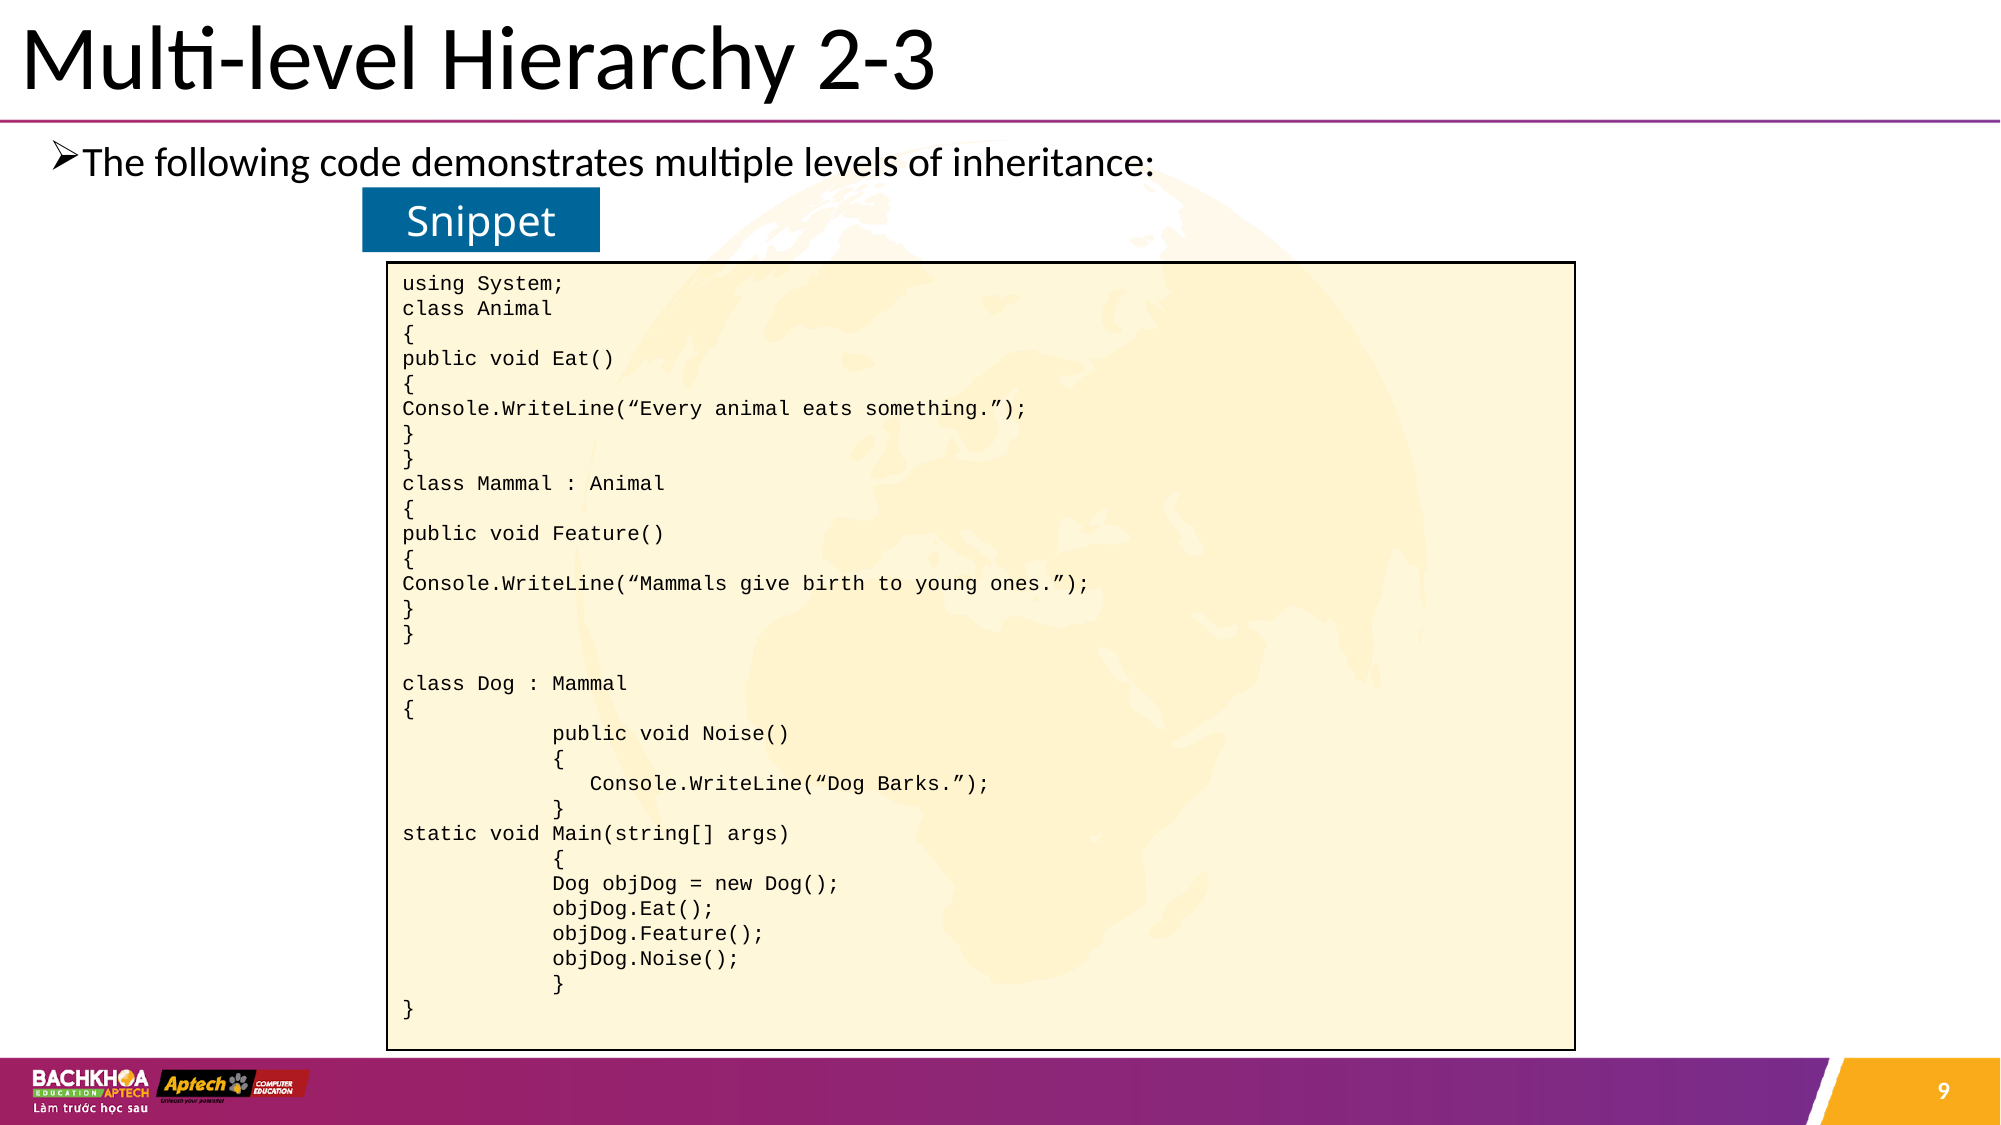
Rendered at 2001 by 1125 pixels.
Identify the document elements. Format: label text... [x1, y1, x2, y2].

list The following code demonstrates multiple levels of inheritance: [5, 125, 1993, 1014]
text_box Snippet [362, 187, 600, 253]
text_box using System; class Animal { public void Eat() { Console.WriteLine(“Every animal eats something.”); } } class Mammal : Animal { public void Feature() { Console.WriteLine(“Mammals give birth to young ones.”); } } class Dog : Mammal { public void Noise() { Console.WriteLine(“Dog Barks.”); } static void Main(string[] args) { Dog objDog = new Dog(); objDog.Eat(); objDog.Feature(); objDog.Noise(); } } [387, 262, 1575, 1050]
slide_number 9 [1899, 1059, 1988, 1120]
picture [0, 0, 2001, 1125]
title Multi-level Hierarchy 2-3 [5, 3, 1993, 116]
text_box [287, 1014, 1700, 1063]
